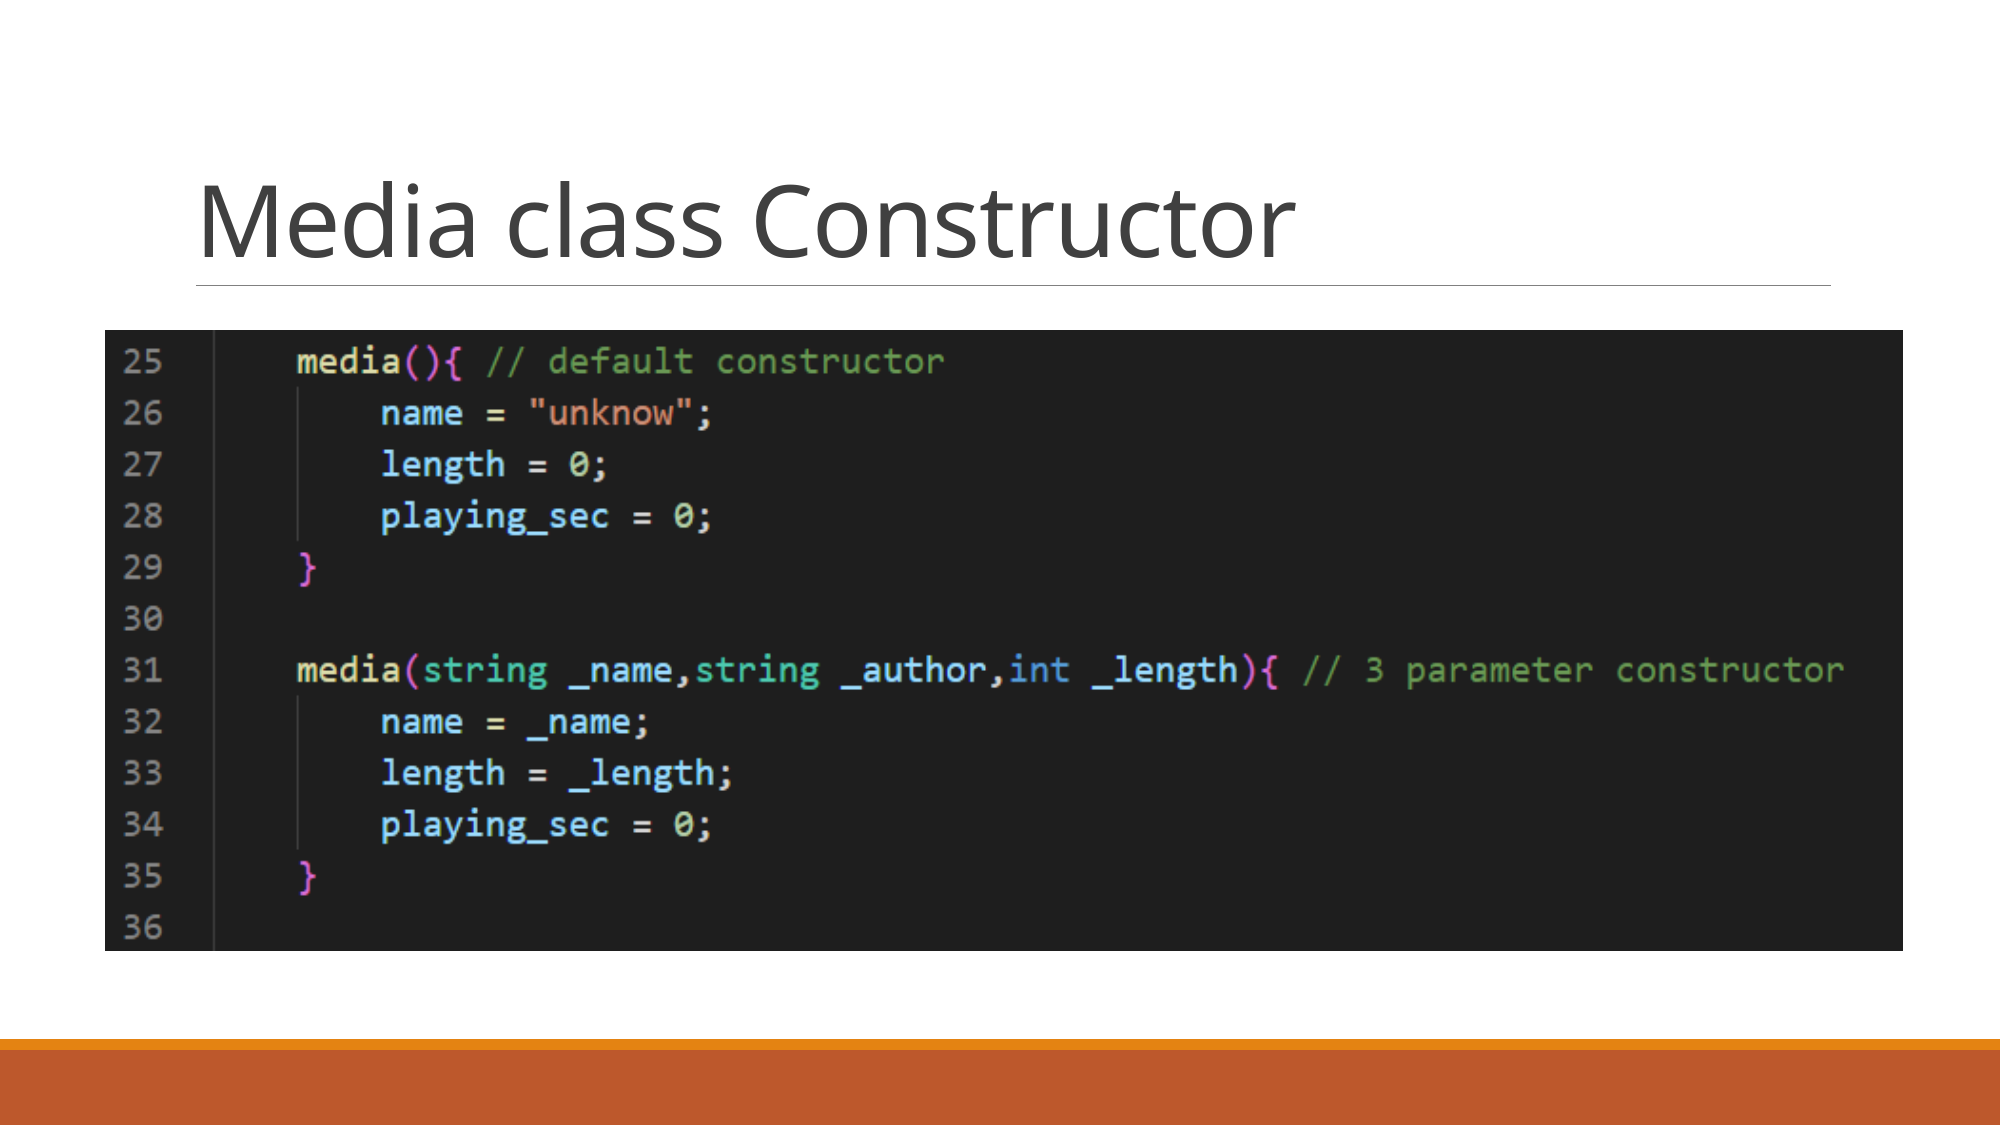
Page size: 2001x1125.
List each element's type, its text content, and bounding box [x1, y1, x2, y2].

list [105, 330, 1904, 952]
title Media class Constructor [180, 47, 1830, 285]
